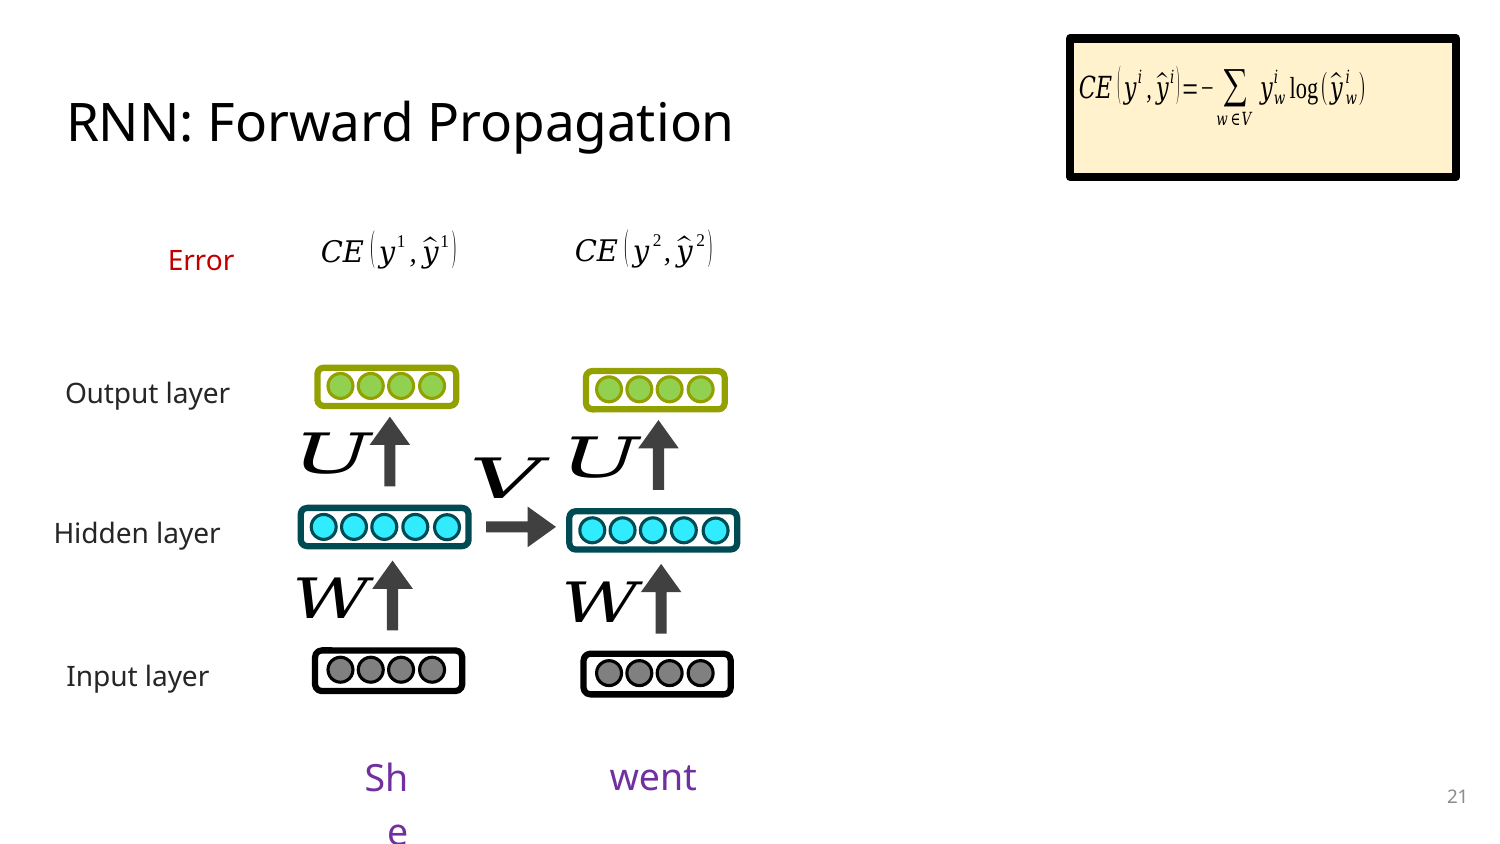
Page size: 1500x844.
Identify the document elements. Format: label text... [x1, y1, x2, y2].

text_box went [584, 738, 709, 801]
title RNN: Forward Propagation [51, 72, 1449, 167]
text_box [417, 655, 447, 685]
text_box [356, 655, 386, 685]
text_box [636, 417, 681, 492]
text_box She [333, 739, 420, 802]
text_box [339, 512, 369, 542]
text_box [315, 365, 459, 409]
text_box [432, 512, 462, 542]
text_box [325, 655, 356, 685]
text_box [581, 651, 733, 697]
text_box [624, 658, 654, 688]
text_box [638, 515, 668, 545]
text_box [701, 515, 731, 546]
text_box [608, 515, 638, 545]
slide_number 21 [1389, 764, 1480, 830]
text_box [583, 368, 727, 412]
text_box Input layer [32, 645, 221, 704]
text_box [655, 658, 685, 688]
text_box [367, 414, 413, 489]
text_box [386, 655, 416, 685]
text_box Hidden layer [18, 502, 232, 561]
text_box [1068, 36, 1458, 179]
text_box [686, 658, 716, 688]
text_box Error [139, 230, 246, 289]
text_box [577, 515, 607, 545]
text_box [312, 648, 465, 694]
text_box [484, 504, 559, 550]
text_box [369, 512, 399, 542]
text_box [669, 515, 699, 545]
text_box [309, 512, 339, 542]
text_box [567, 509, 740, 552]
text_box [594, 658, 624, 688]
text_box [298, 505, 471, 549]
text_box [370, 558, 415, 633]
text_box [400, 512, 430, 542]
text_box [639, 561, 684, 636]
text_box Output layer [29, 363, 242, 422]
